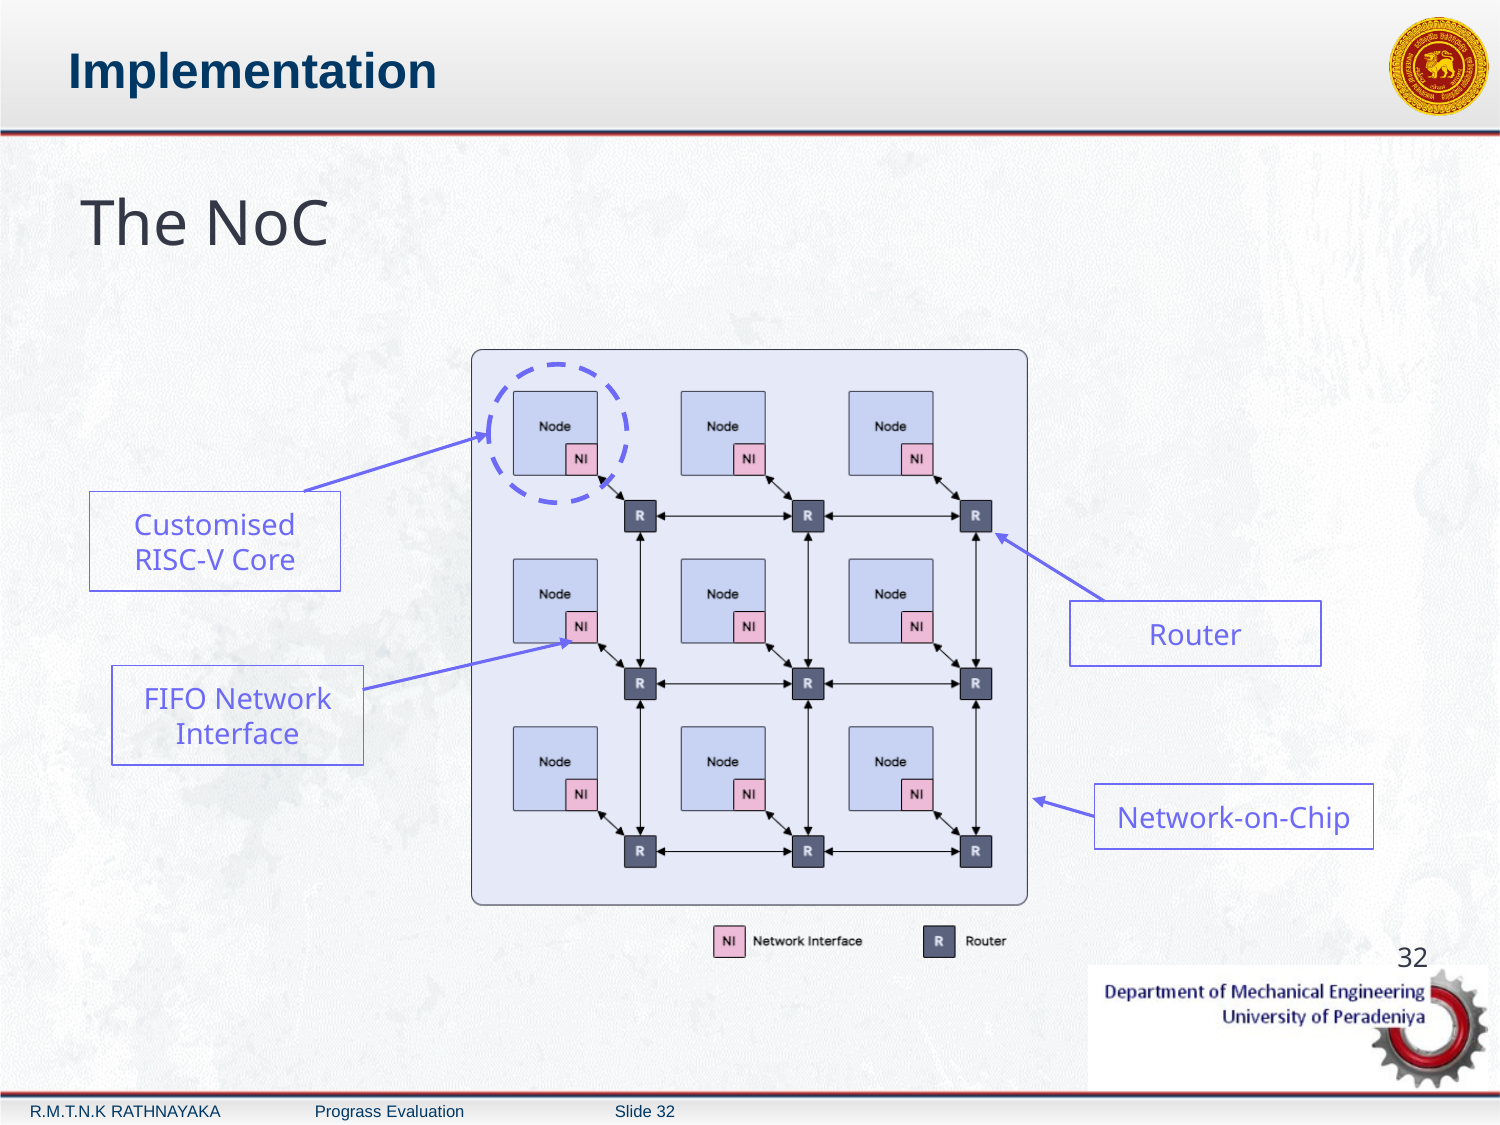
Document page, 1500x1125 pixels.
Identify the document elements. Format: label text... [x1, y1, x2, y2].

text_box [994, 532, 1322, 668]
text_box The NoC [65, 157, 1374, 274]
text_box 32 [1353, 925, 1444, 990]
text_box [89, 364, 628, 593]
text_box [111, 640, 574, 767]
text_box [1031, 783, 1374, 850]
picture [0, 0, 1500, 1125]
text_box Implementation [53, 30, 1294, 106]
